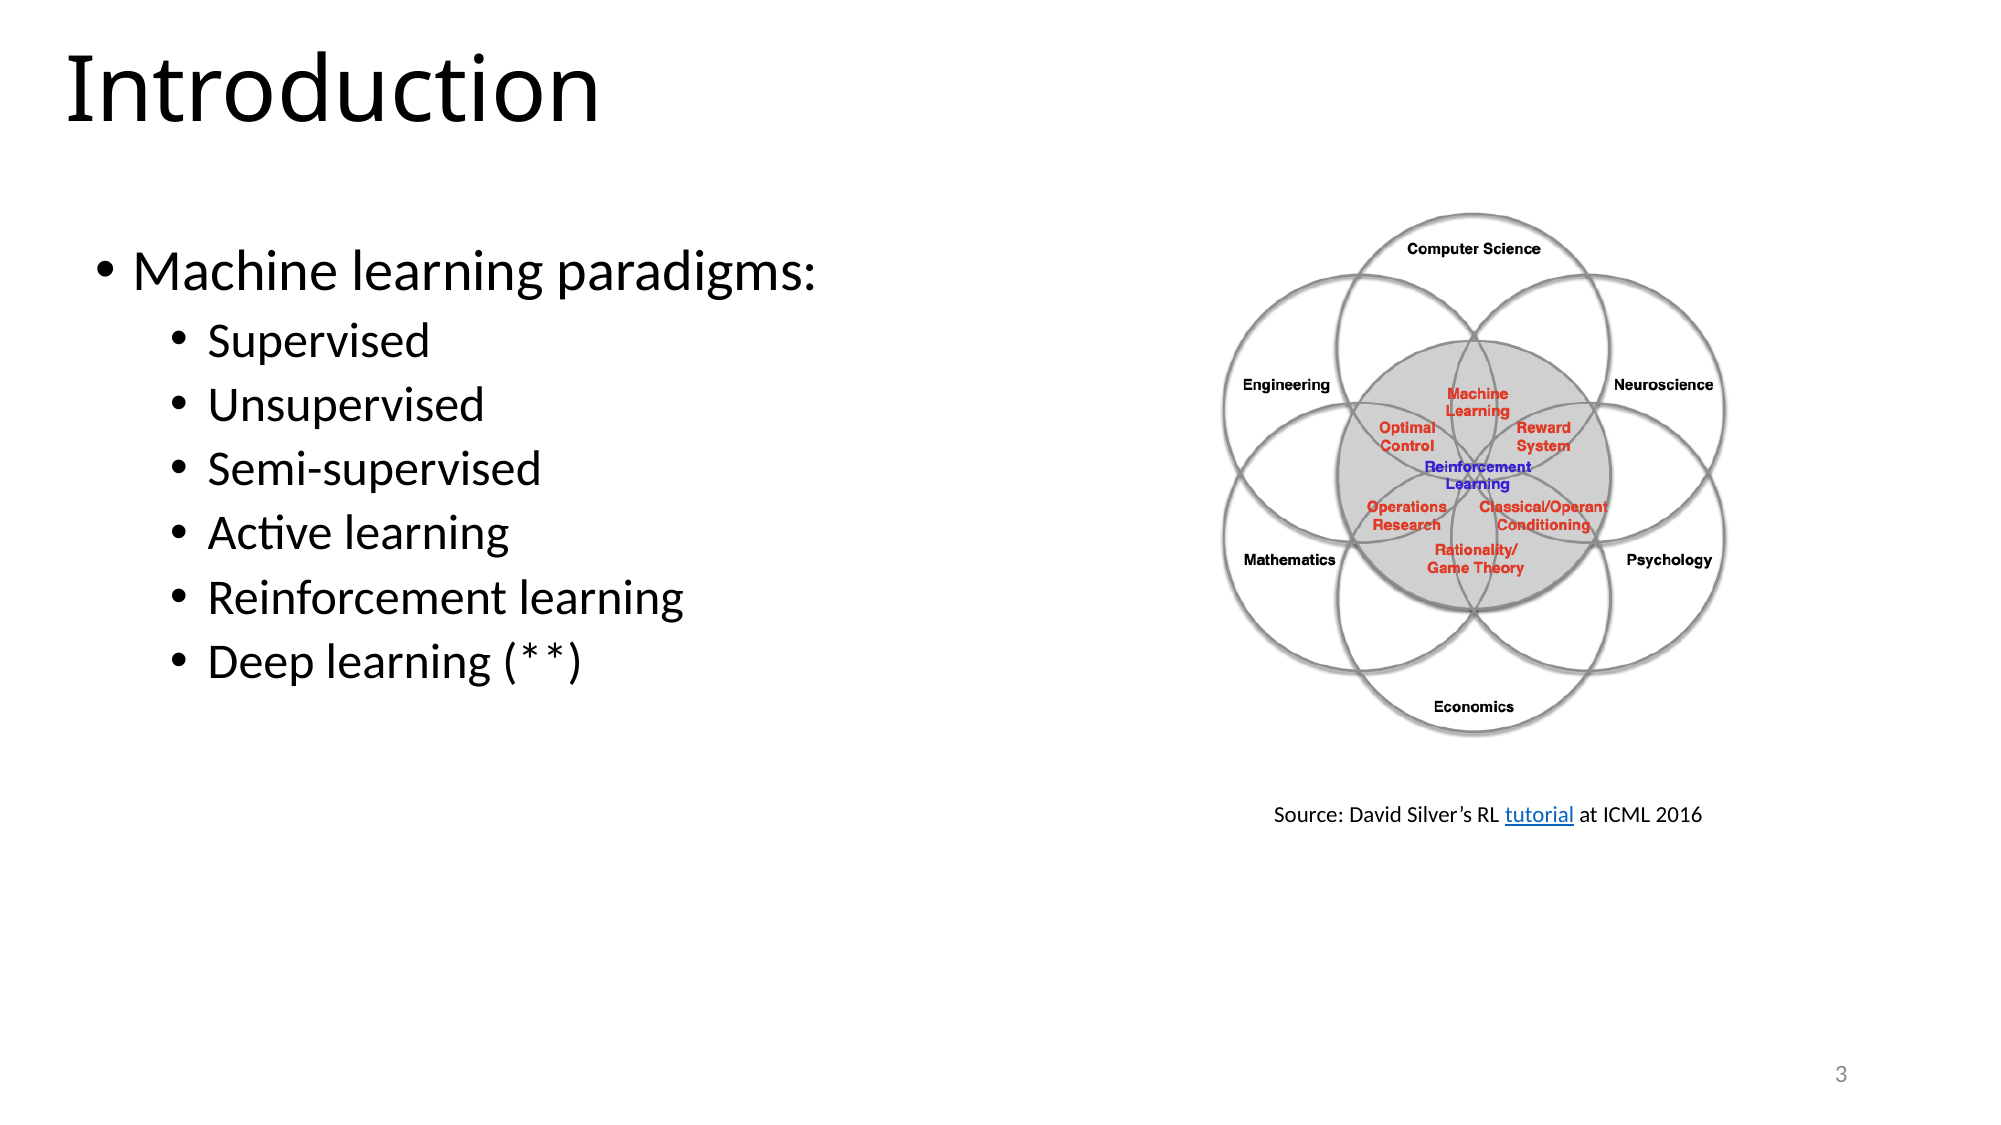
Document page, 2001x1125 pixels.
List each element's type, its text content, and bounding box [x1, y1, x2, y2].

title Introduction [50, 22, 1776, 162]
list Machine learning paradigms: Supervised Unsupervised Semi-supervised Active learning Reinforcement learning Deep learning (**) [80, 232, 1019, 947]
text_box Source: David Silver’s RL tutorial at ICML 2016 [1259, 791, 1718, 835]
slide_number 3 [1412, 1042, 1863, 1103]
picture [1181, 195, 1776, 758]
